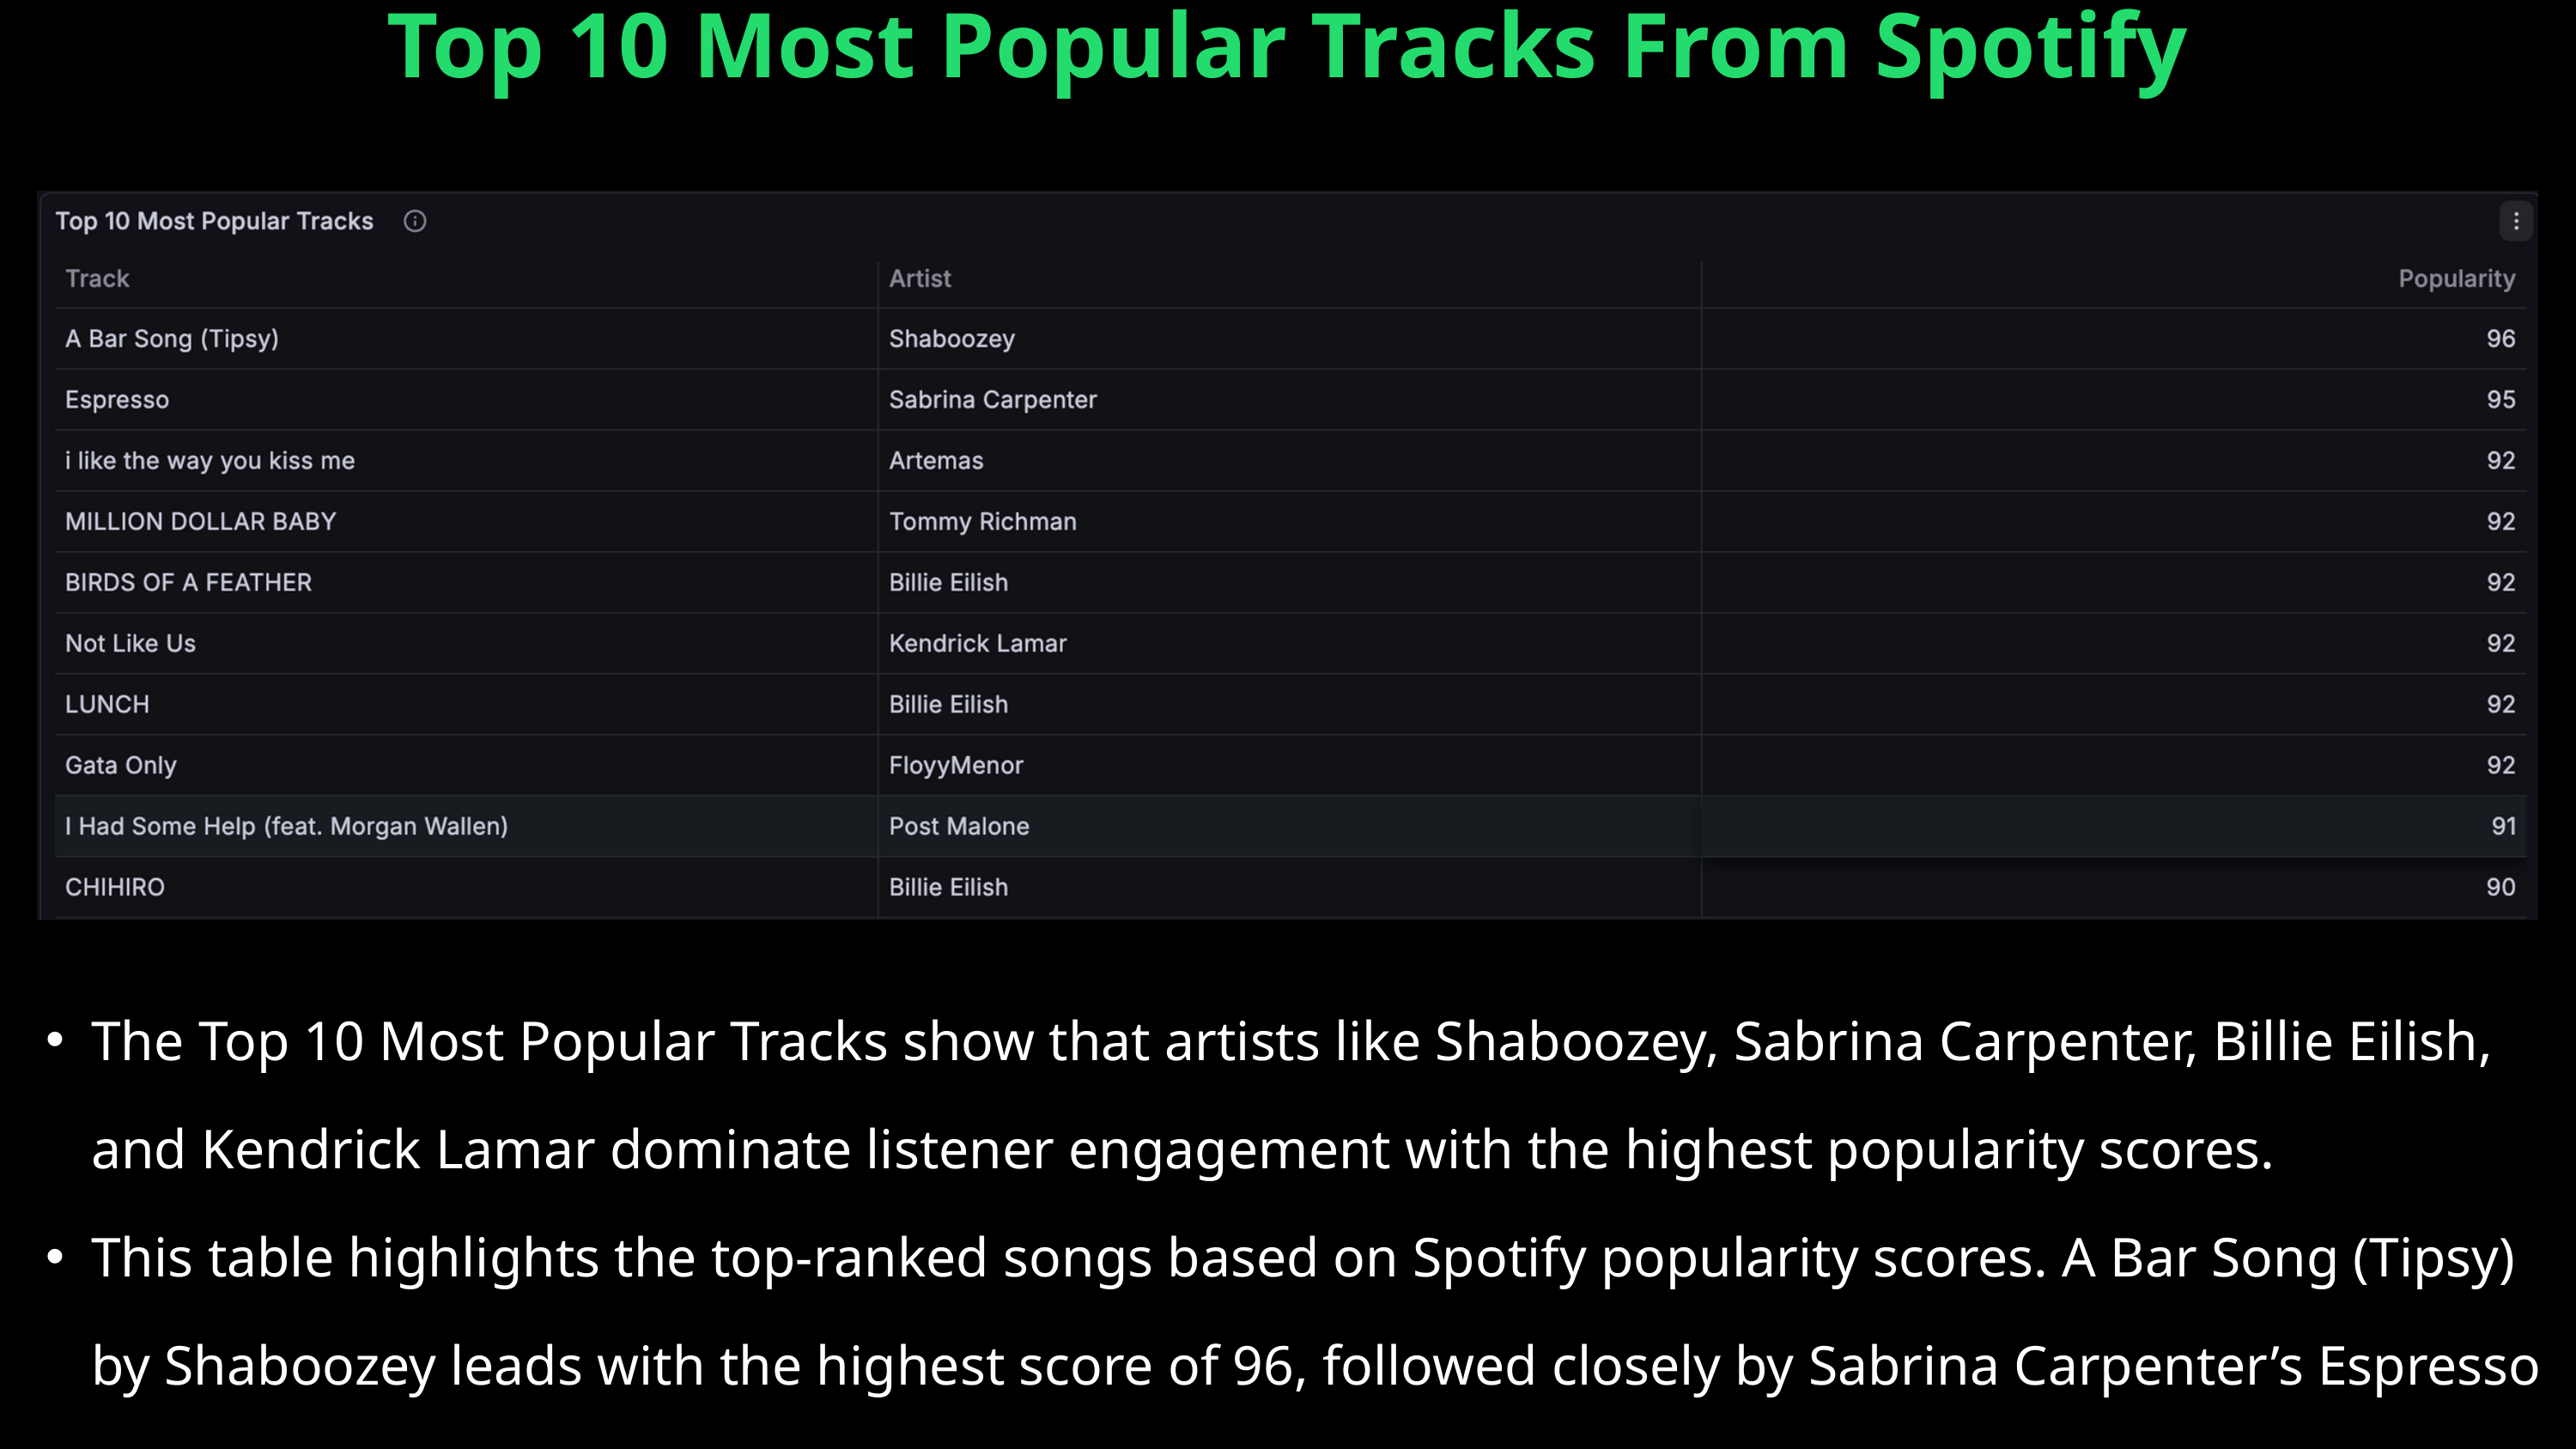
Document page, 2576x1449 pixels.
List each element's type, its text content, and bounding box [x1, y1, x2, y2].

text_box [36, 191, 2539, 920]
text_box The Top 10 Most Popular Tracks show that artists like Shaboozey, Sabrina Carpenter, Billie Eilish, and Kendrick Lamar dominate listener engagement with the highest popularity scores. This table highlights the top-ranked songs based on Spotify popularity scores. A Bar Song (Tipsy) by Shaboozey leads with the highest score of 96, followed closely by Sabrina Carpenter’s Espresso at 95. [0, 962, 2576, 1449]
text_box Top 10 Most Popular Tracks From Spotify [0, 0, 2576, 96]
text_box [2097, 144, 2576, 962]
